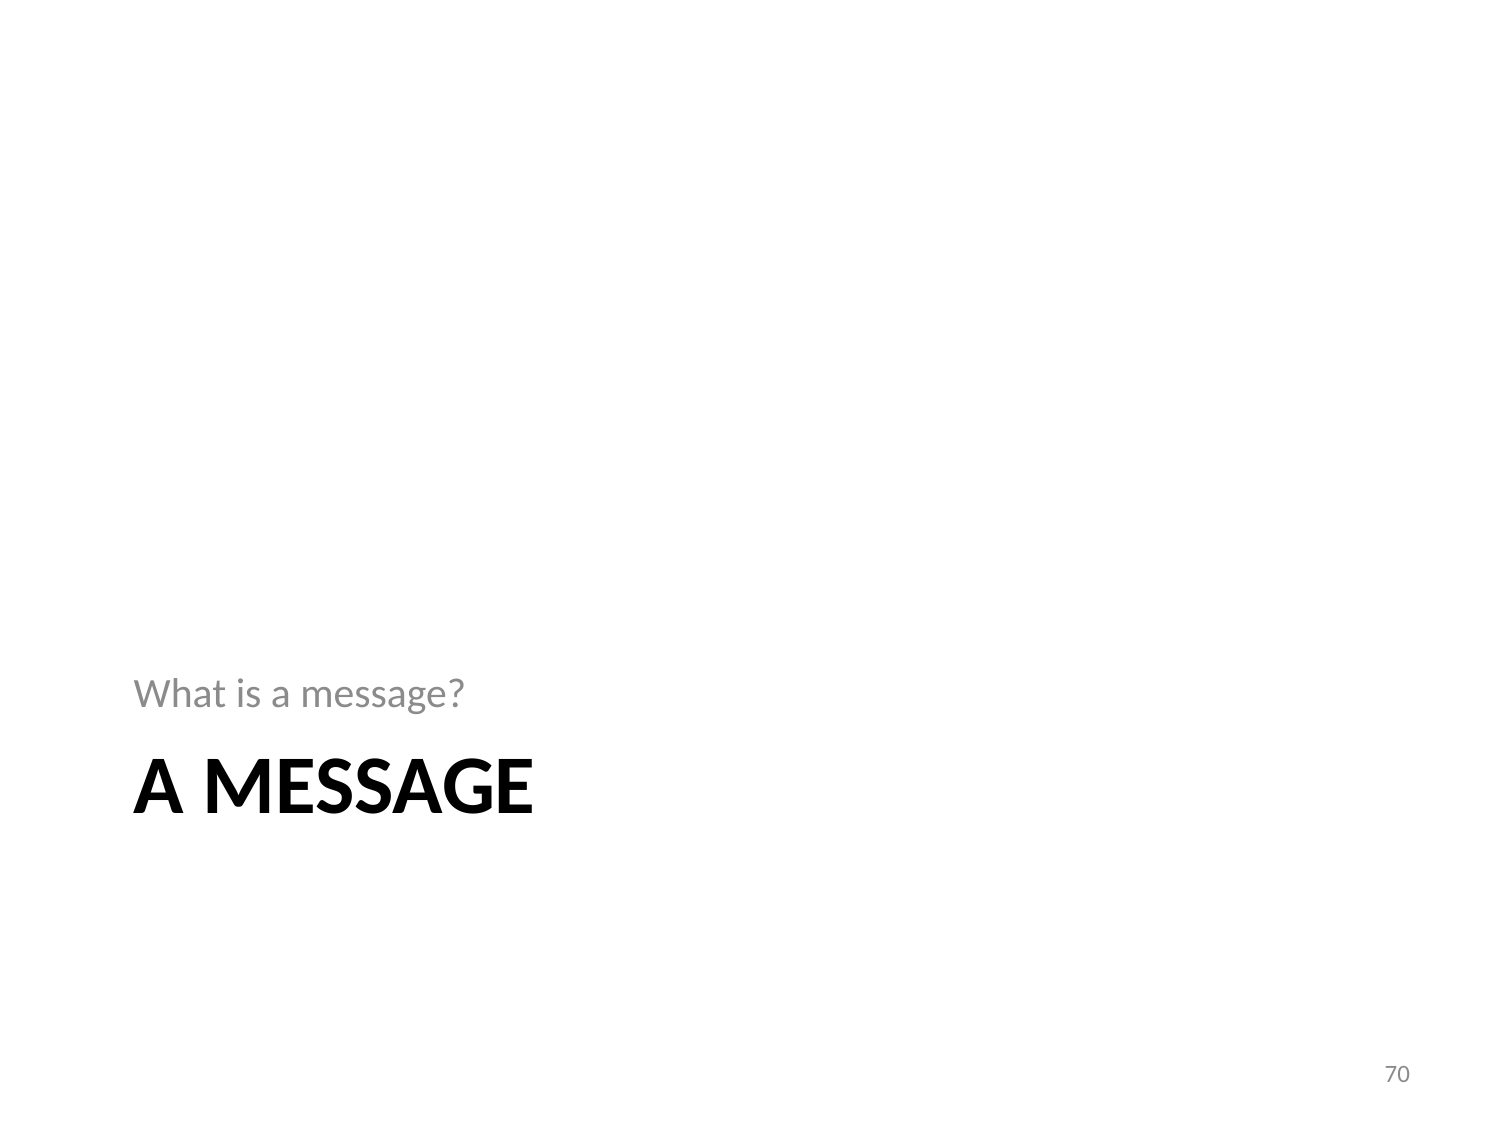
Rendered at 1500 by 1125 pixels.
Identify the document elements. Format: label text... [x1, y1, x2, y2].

slide_number 70 [1074, 1042, 1425, 1103]
list What is a message? [118, 476, 1394, 723]
title A Message [118, 723, 1394, 947]
